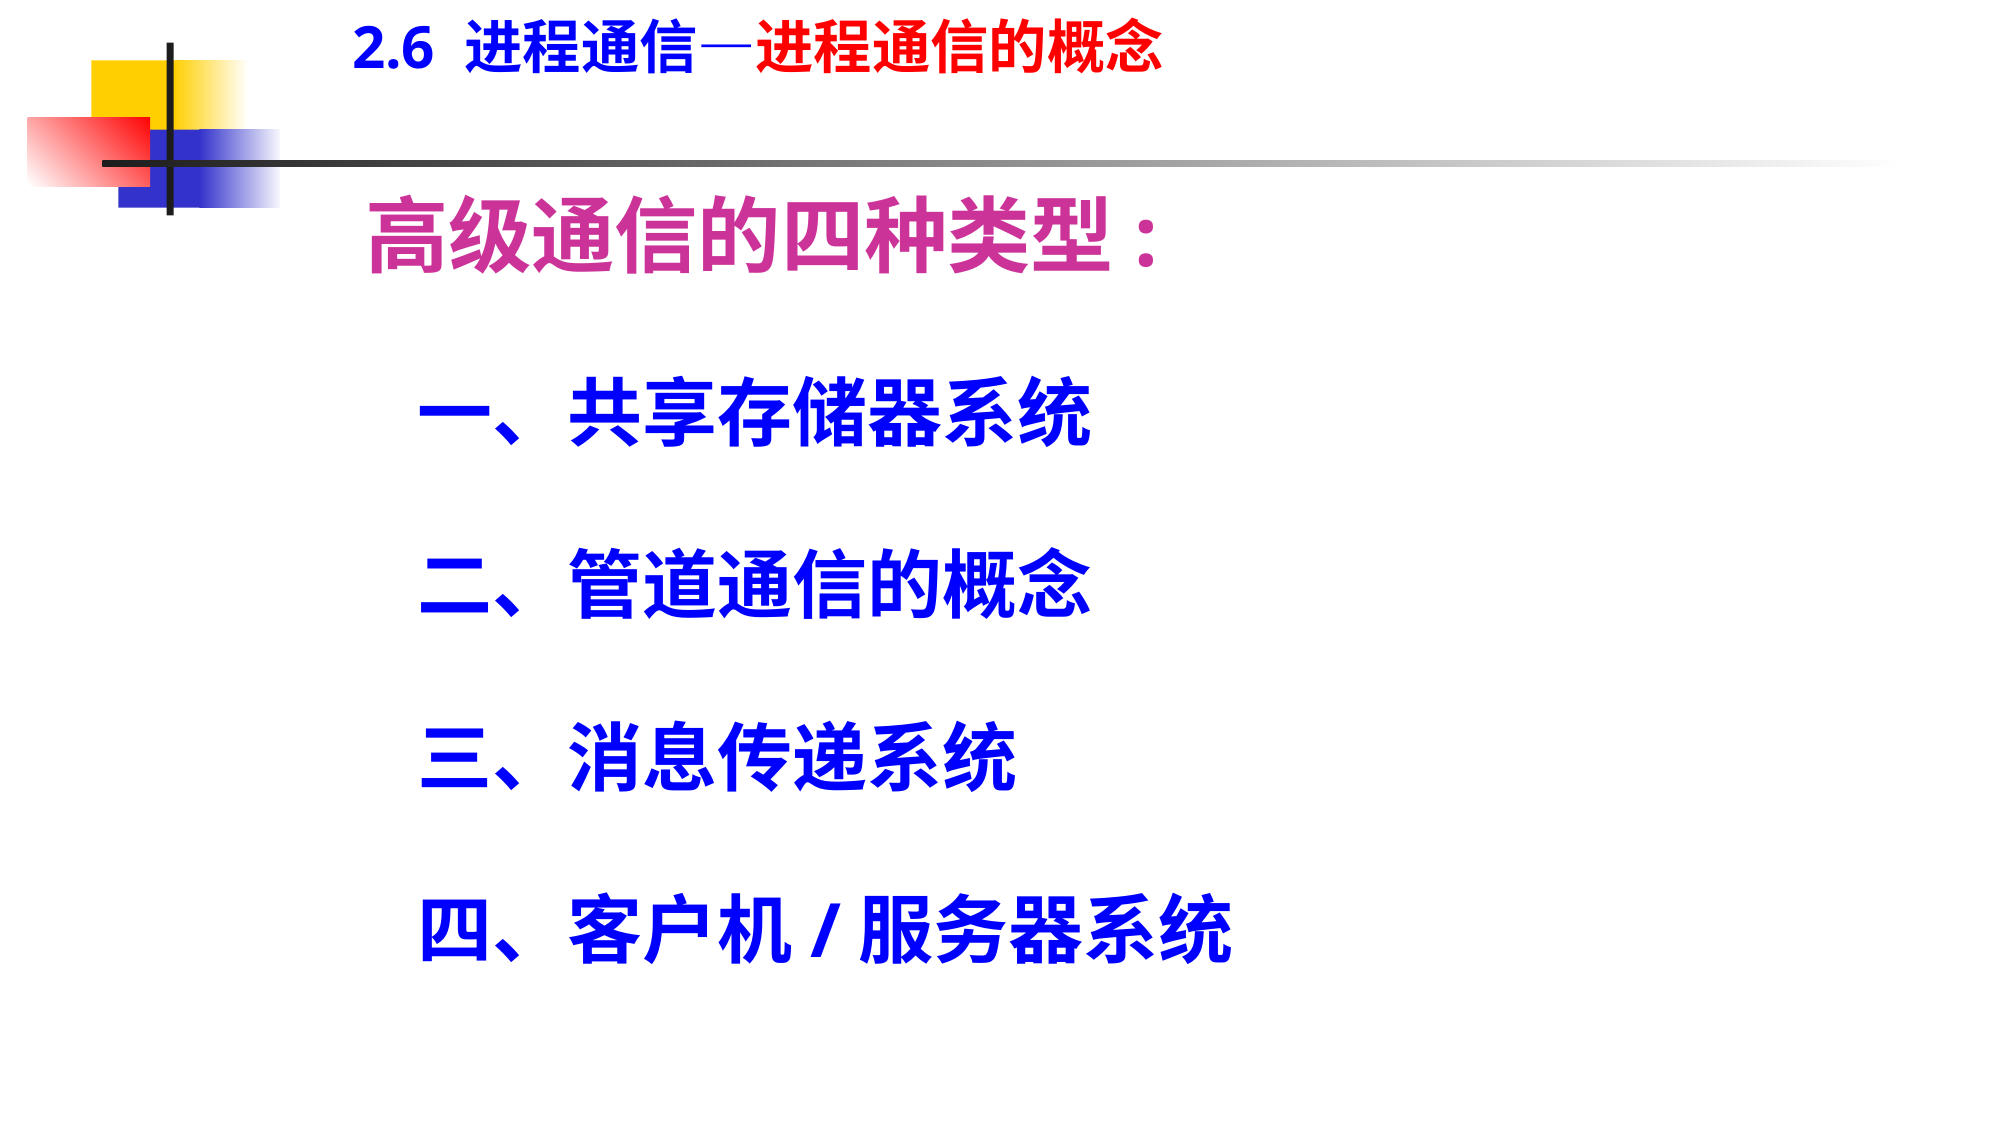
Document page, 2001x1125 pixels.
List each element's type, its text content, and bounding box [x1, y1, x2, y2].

text_box 高级通信的四种类型: 一、共享存储器系统 二、管道通信的概念 三、消息传递系统 四、客户机/服务器系统 [350, 125, 1626, 981]
text_box 2.6 进程通信—进程通信的概念 [337, 0, 1588, 88]
